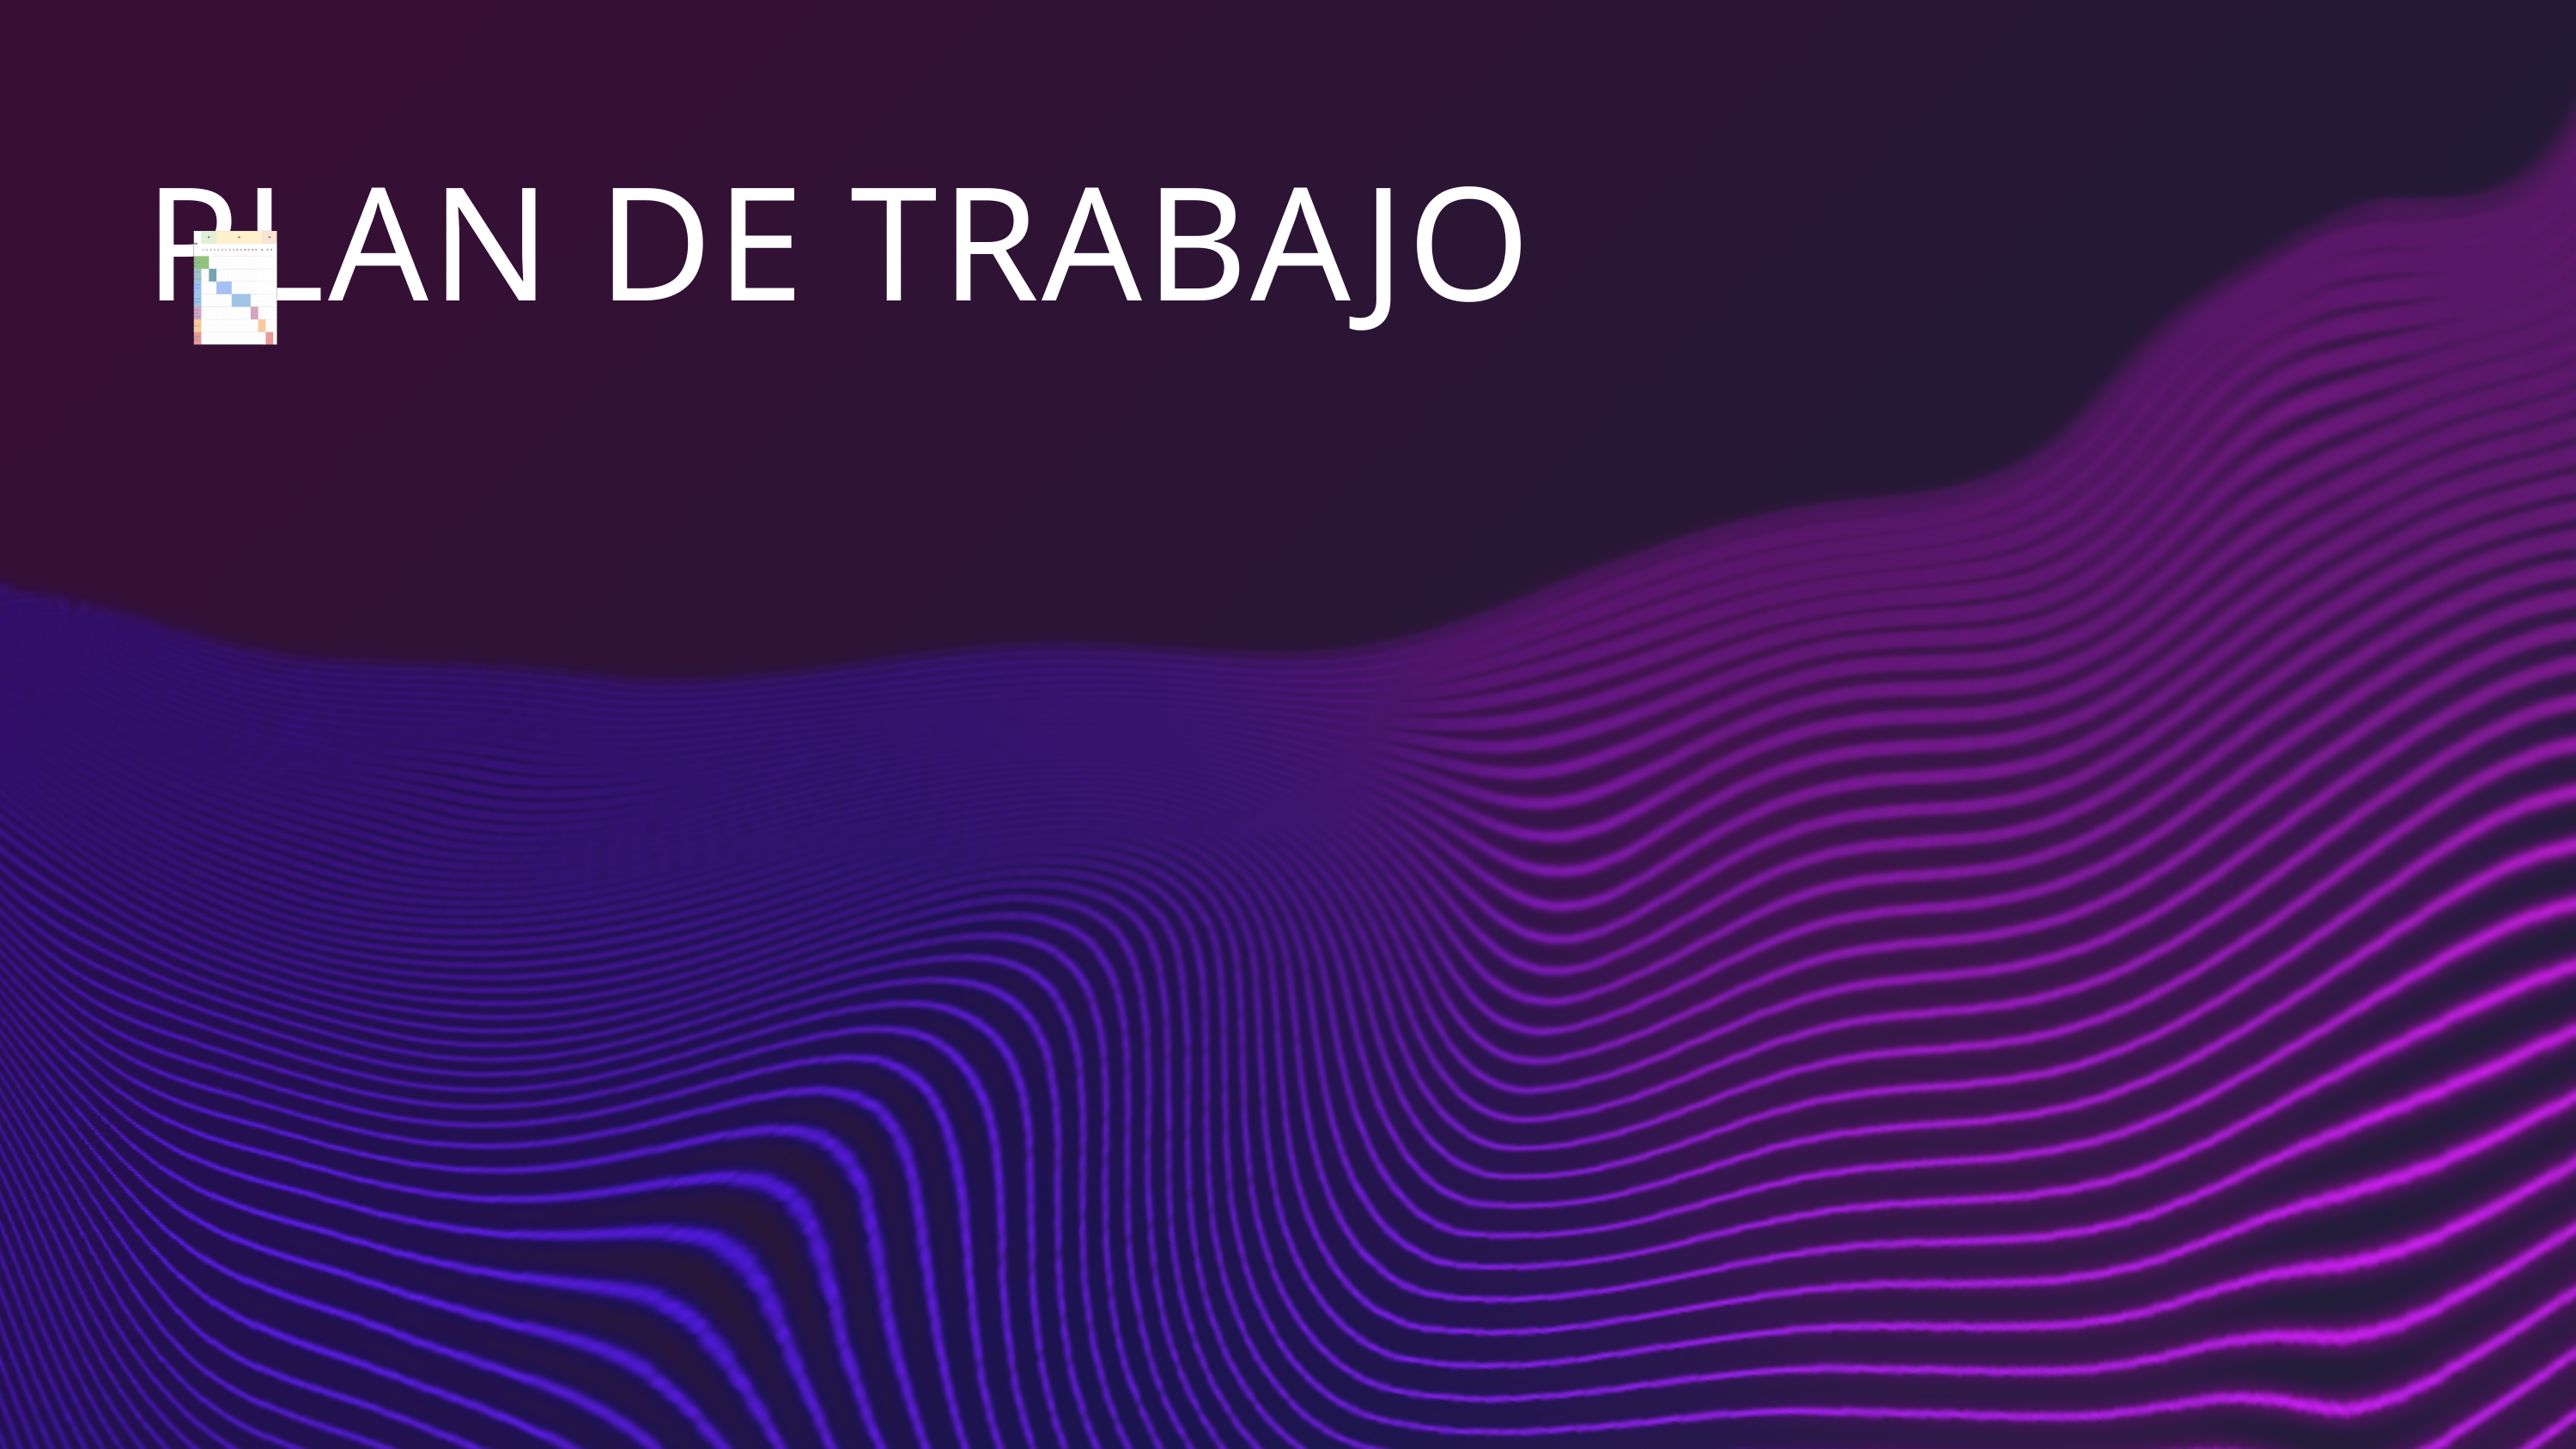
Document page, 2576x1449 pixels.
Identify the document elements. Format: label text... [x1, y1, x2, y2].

picture [179, 179, 358, 358]
text_box PLAN DE TRABAJO [144, 143, 2079, 333]
text_box [0, 0, 2576, 1449]
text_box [144, 427, 2576, 961]
